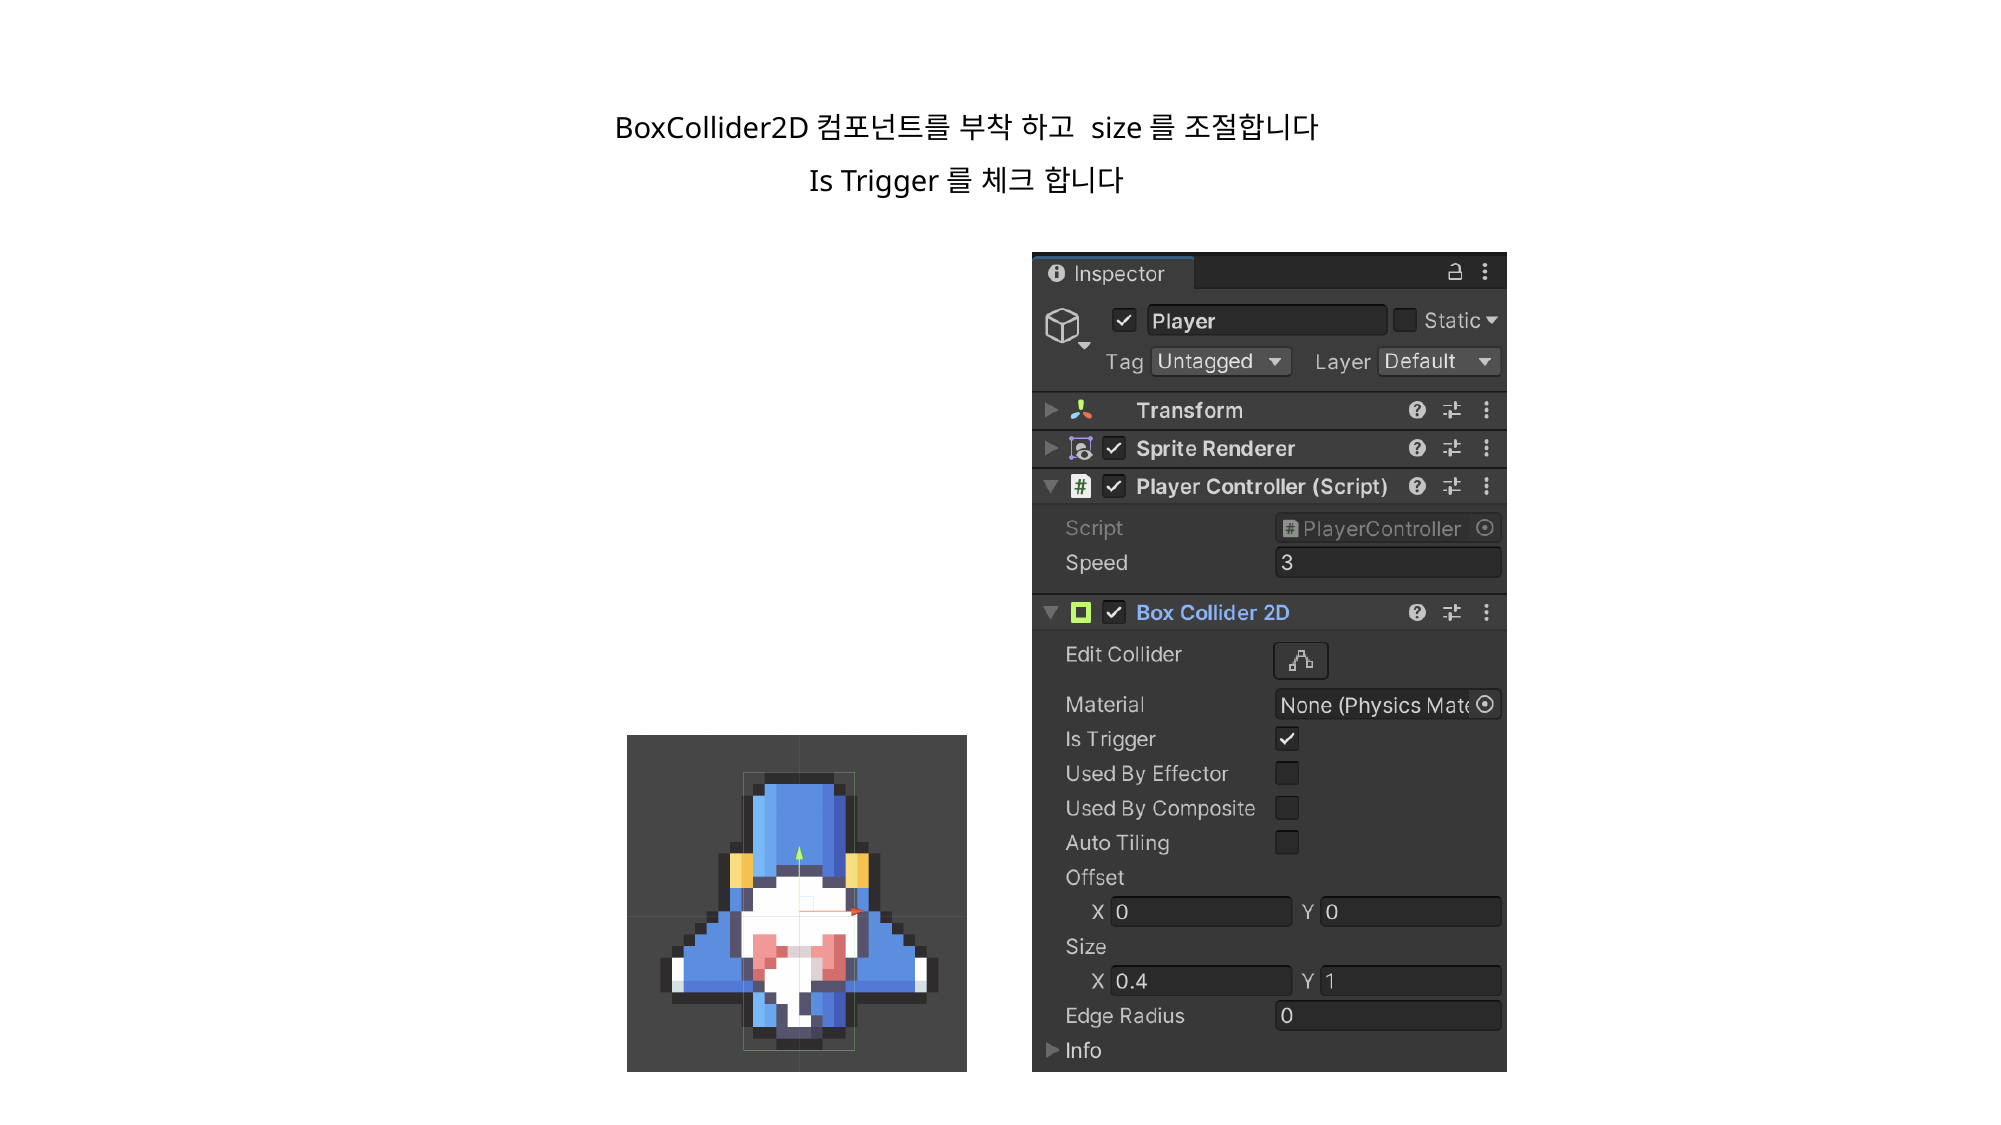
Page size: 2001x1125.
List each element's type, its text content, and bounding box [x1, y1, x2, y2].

picture [627, 735, 967, 1073]
picture [1032, 252, 1507, 1073]
text_box BoxCollider2D컴포넌트를 부착 하고 size를 조절합니다 Is Trigger를 체크 합니다 [512, 84, 1431, 257]
